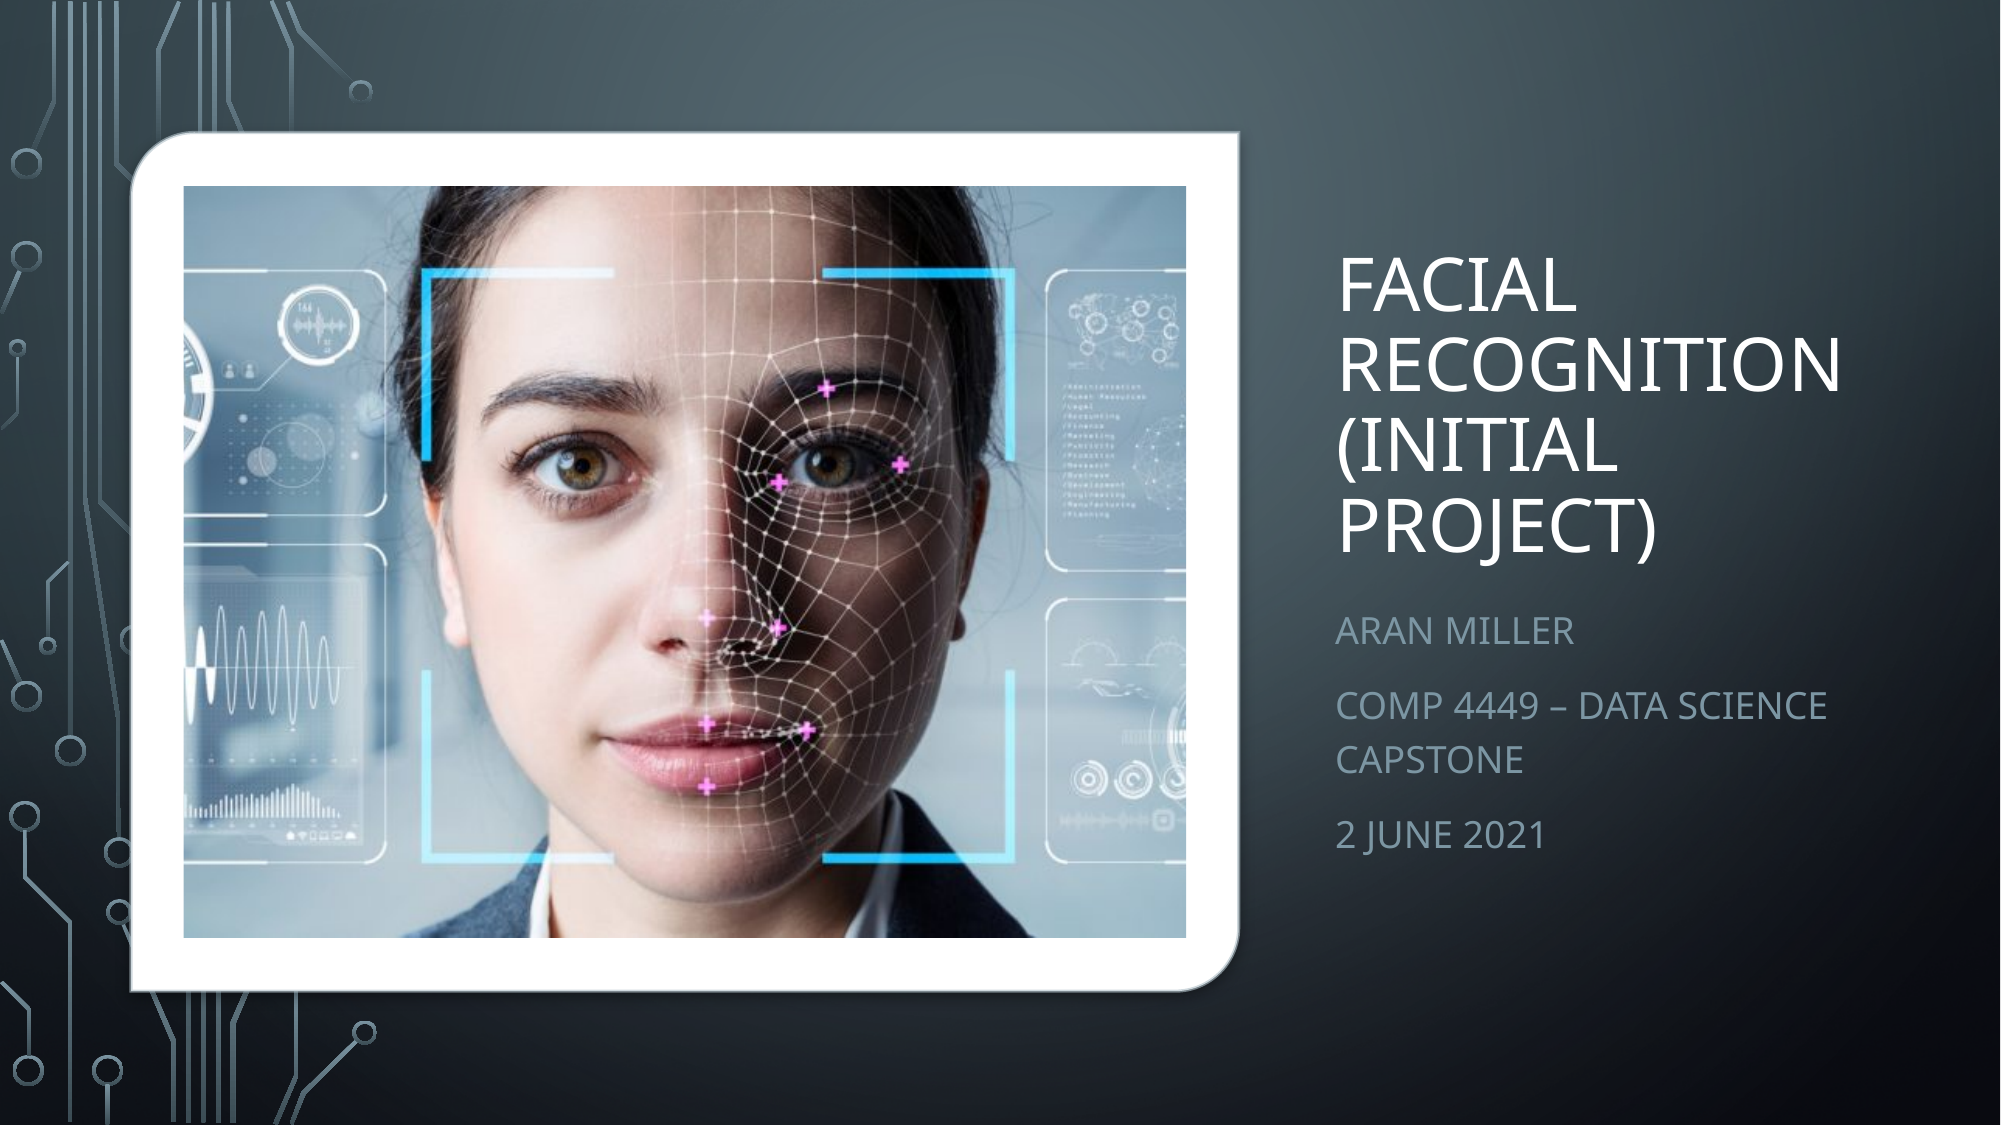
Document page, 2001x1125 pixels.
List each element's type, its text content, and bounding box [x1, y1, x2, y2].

picture [183, 186, 1187, 938]
text_box [129, 131, 1241, 993]
title Facial Recognition (Initial Project) [1321, 182, 1895, 576]
subtitle Aran Miller Comp 4449 – Data Science Capstone 2 June 2021 [1320, 590, 1895, 928]
